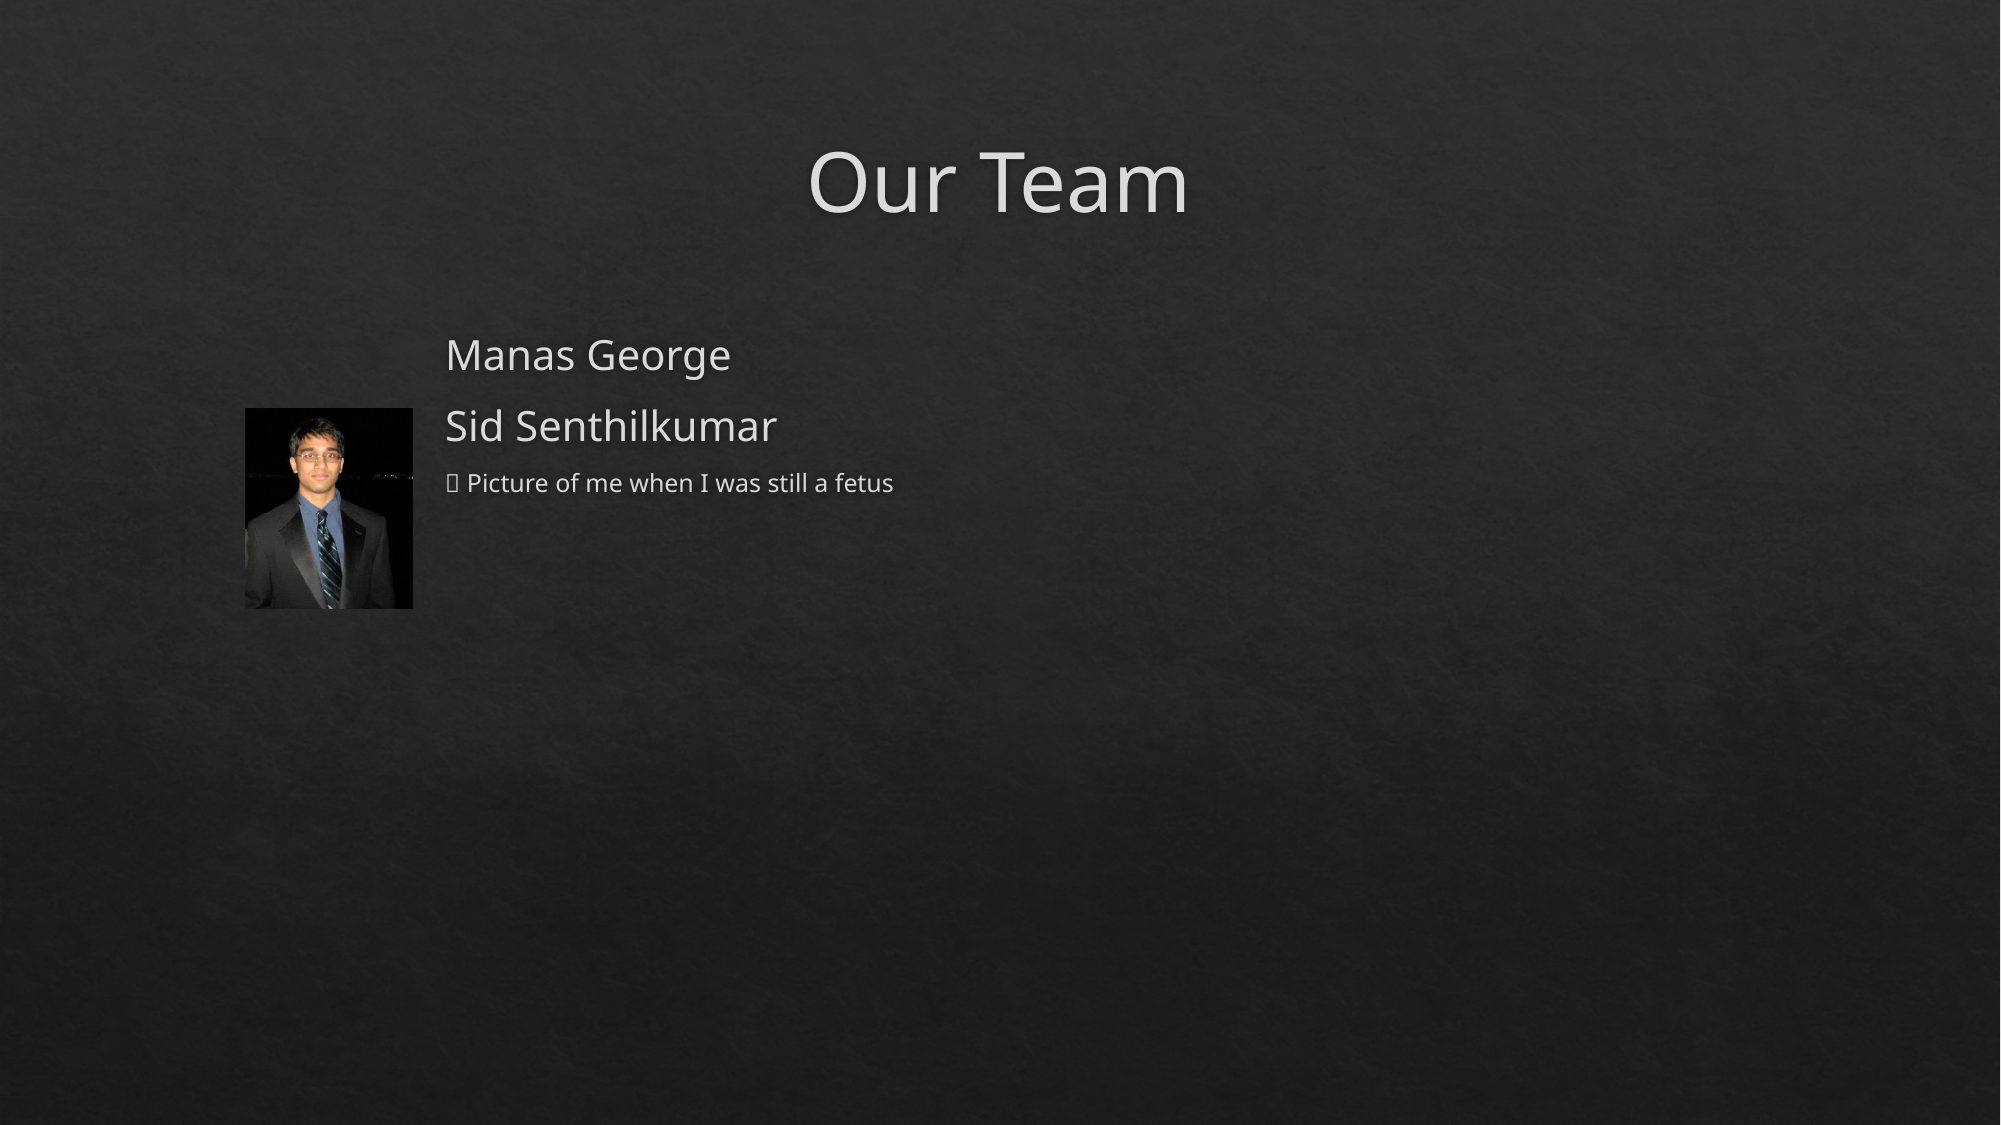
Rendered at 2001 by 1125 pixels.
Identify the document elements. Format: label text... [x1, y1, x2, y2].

picture [245, 408, 413, 609]
title Our Team [149, 99, 1849, 260]
list Manas George Sid Senthilkumar  Picture of me when I was still a fetus [424, 321, 2000, 987]
